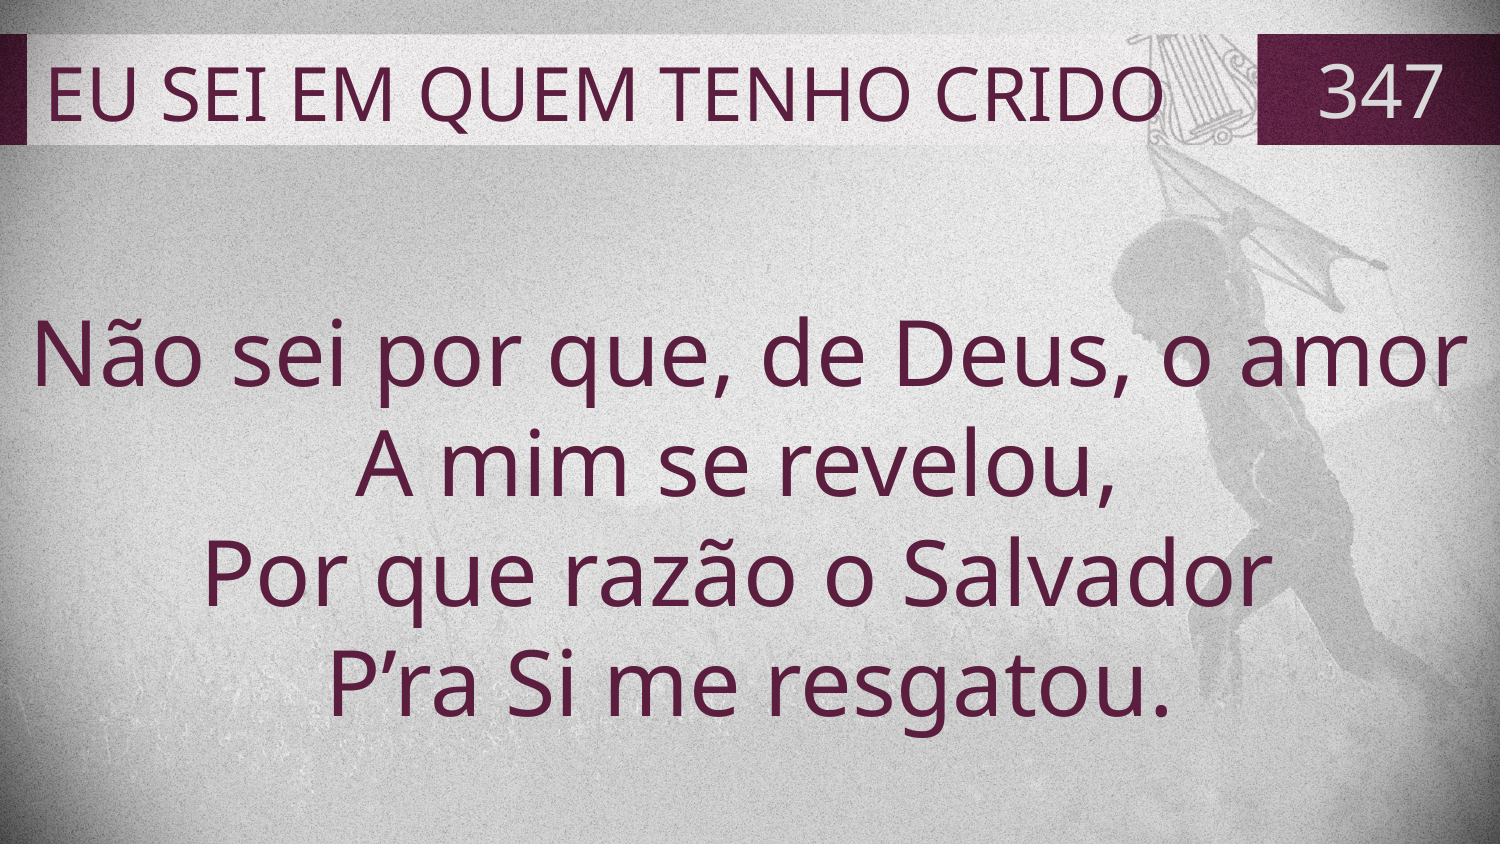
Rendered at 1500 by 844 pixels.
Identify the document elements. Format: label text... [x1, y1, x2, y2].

title EU SEI EM QUEM TENHO CRIDO [29, 33, 1258, 151]
list 347 [1281, 36, 1483, 143]
list Não sei por que, de Deus, o amor A mim se revelou, Por que razão o Salvador P’ra Si me resgatou. [0, 185, 1500, 844]
picture [0, 0, 1500, 185]
